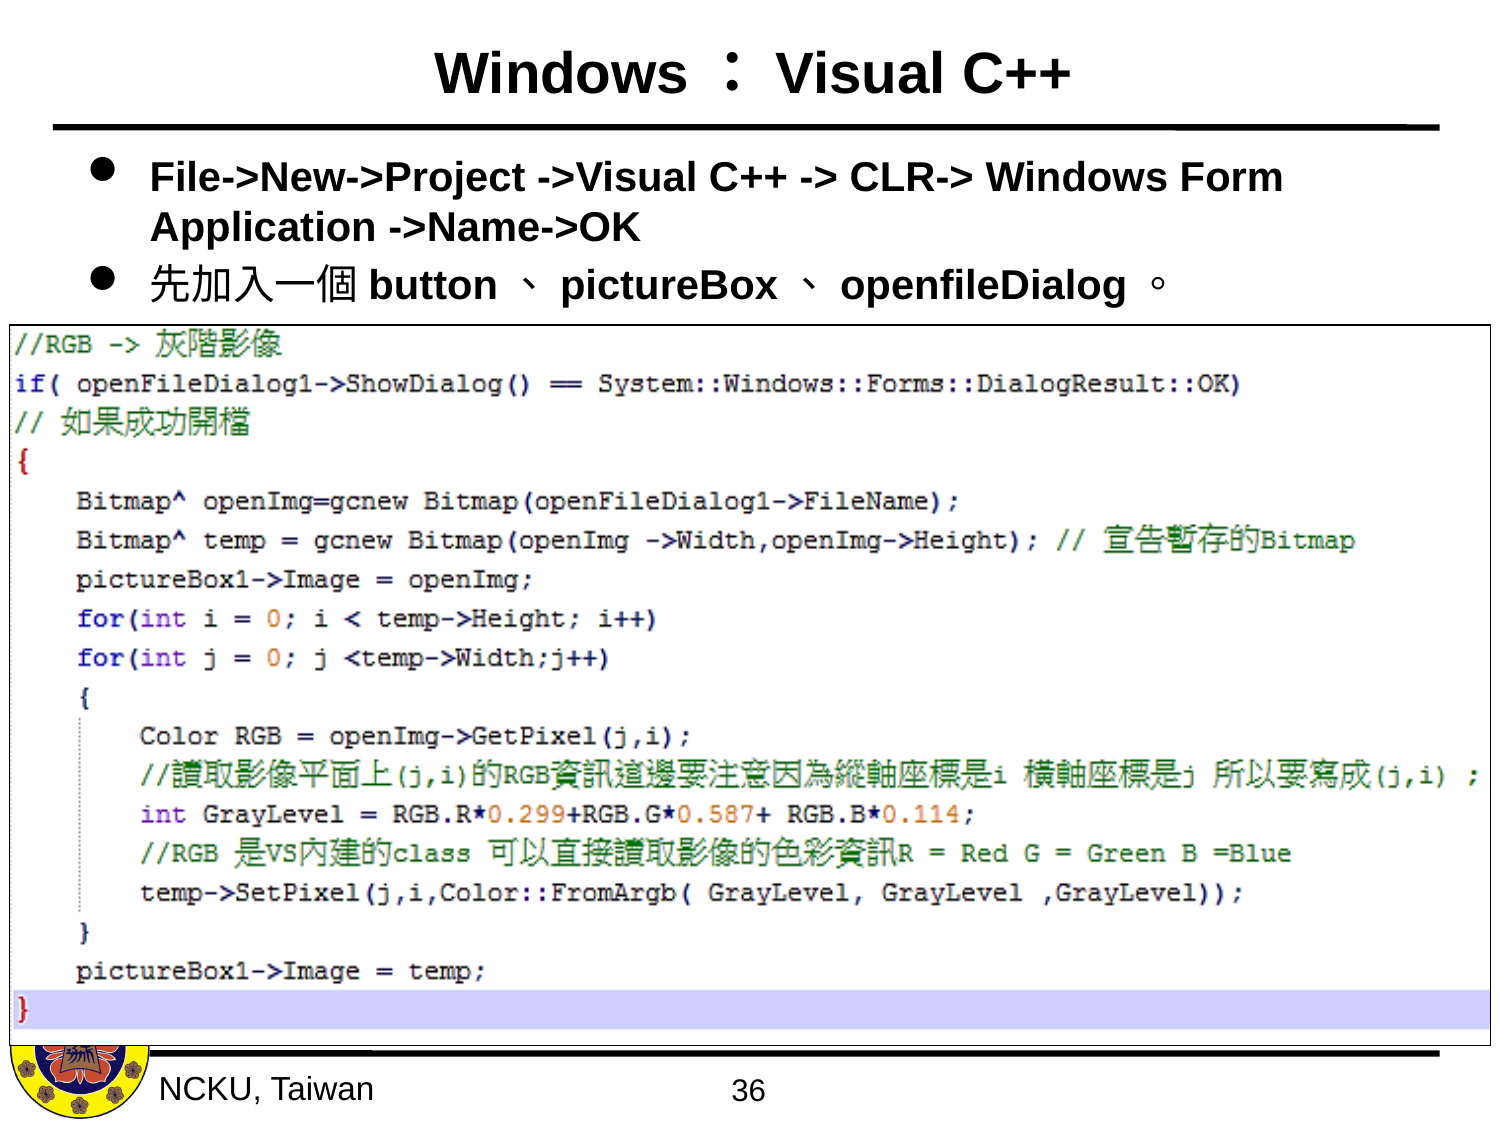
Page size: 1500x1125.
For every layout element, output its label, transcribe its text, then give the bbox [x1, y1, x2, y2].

picture [0, 974, 156, 1125]
slide_number 36 [614, 1062, 884, 1115]
title Windows：Visual C++ [70, 24, 1436, 117]
picture [10, 325, 1490, 1045]
list File->New->Project ->Visual C++ -> CLR-> Windows Form Application ->Name->OK 先加入一個button、pictureBox、openfileDialog。 [72, 142, 1436, 324]
